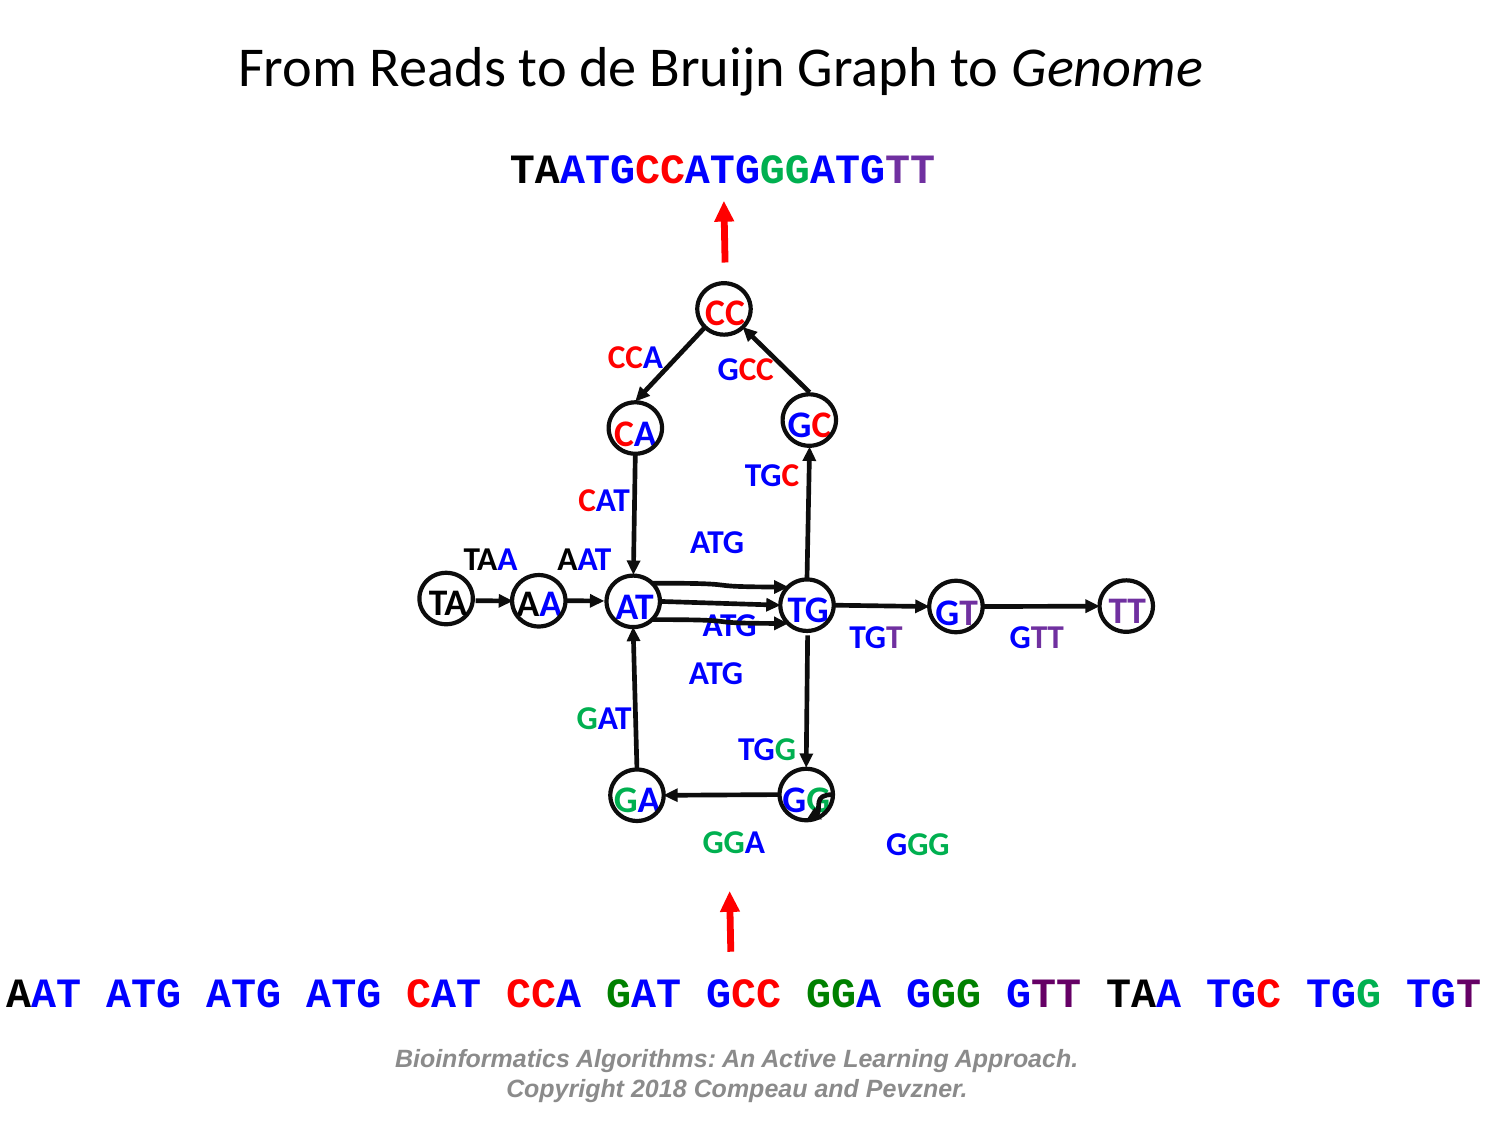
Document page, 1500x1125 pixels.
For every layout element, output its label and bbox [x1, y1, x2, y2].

text_box [0, 1, 1496, 263]
list [0, 900, 1500, 1064]
text_box [412, 280, 1161, 869]
footer [324, 1042, 1150, 1103]
